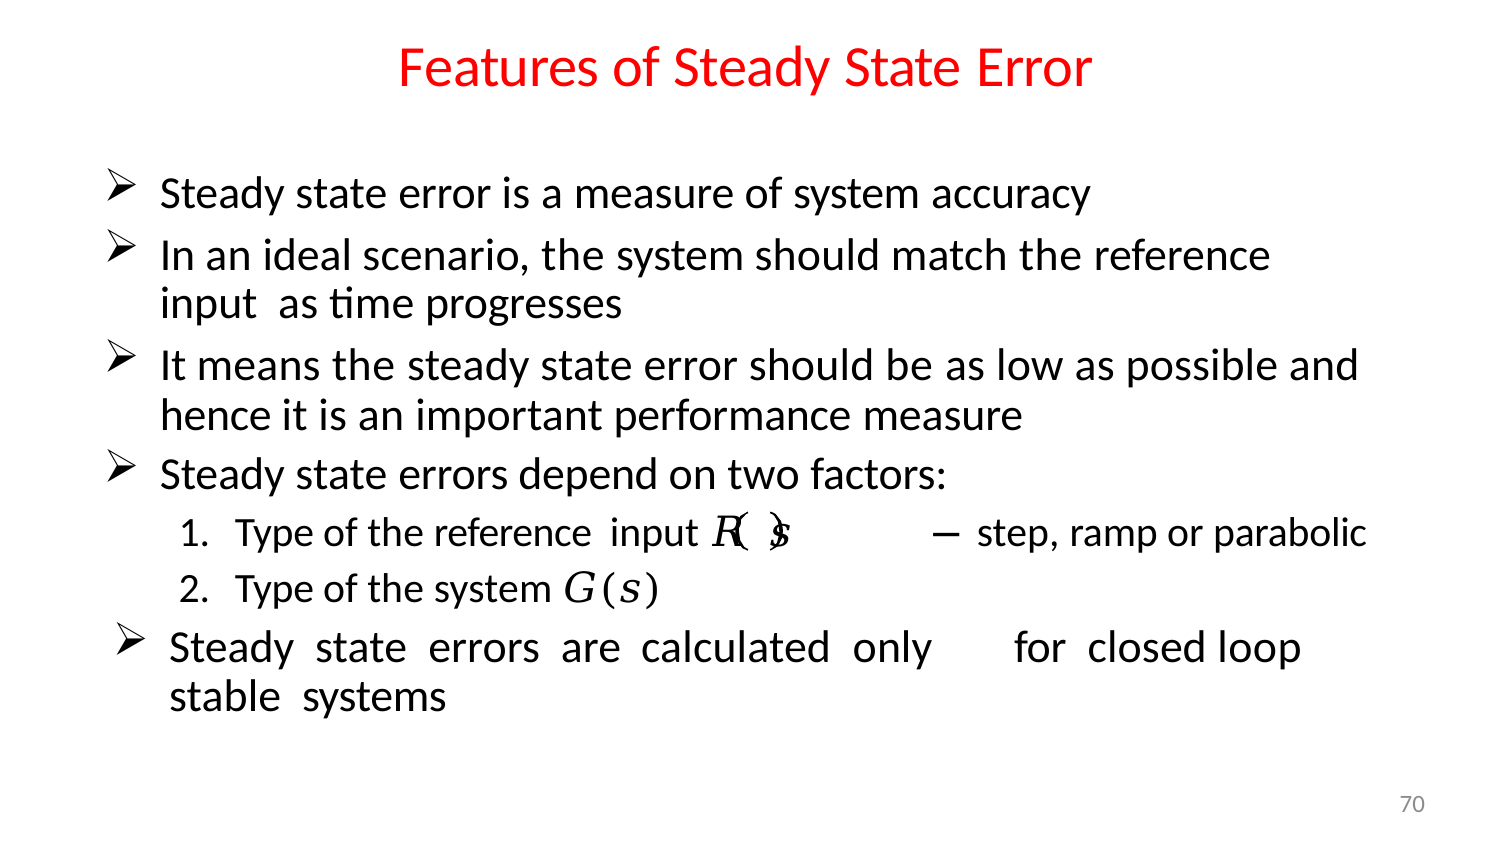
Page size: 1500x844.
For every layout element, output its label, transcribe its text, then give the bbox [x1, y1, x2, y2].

text_box Steady state error is a measure of system accuracy In an ideal scenario, the system should match the reference input as time progresses It means the steady state error should be as low as possible and hence it is an important performance measure Steady state errors depend on two factors: Type of the reference input 𝑅 𝑠 − step, ramp or parabolic Type of the system 𝐺(𝑠) Steady state errors are calculated only for closed loop stable systems [101, 153, 1375, 721]
slide_number 70 [1074, 559, 1425, 844]
title Features of Steady State Error [290, 0, 1200, 134]
